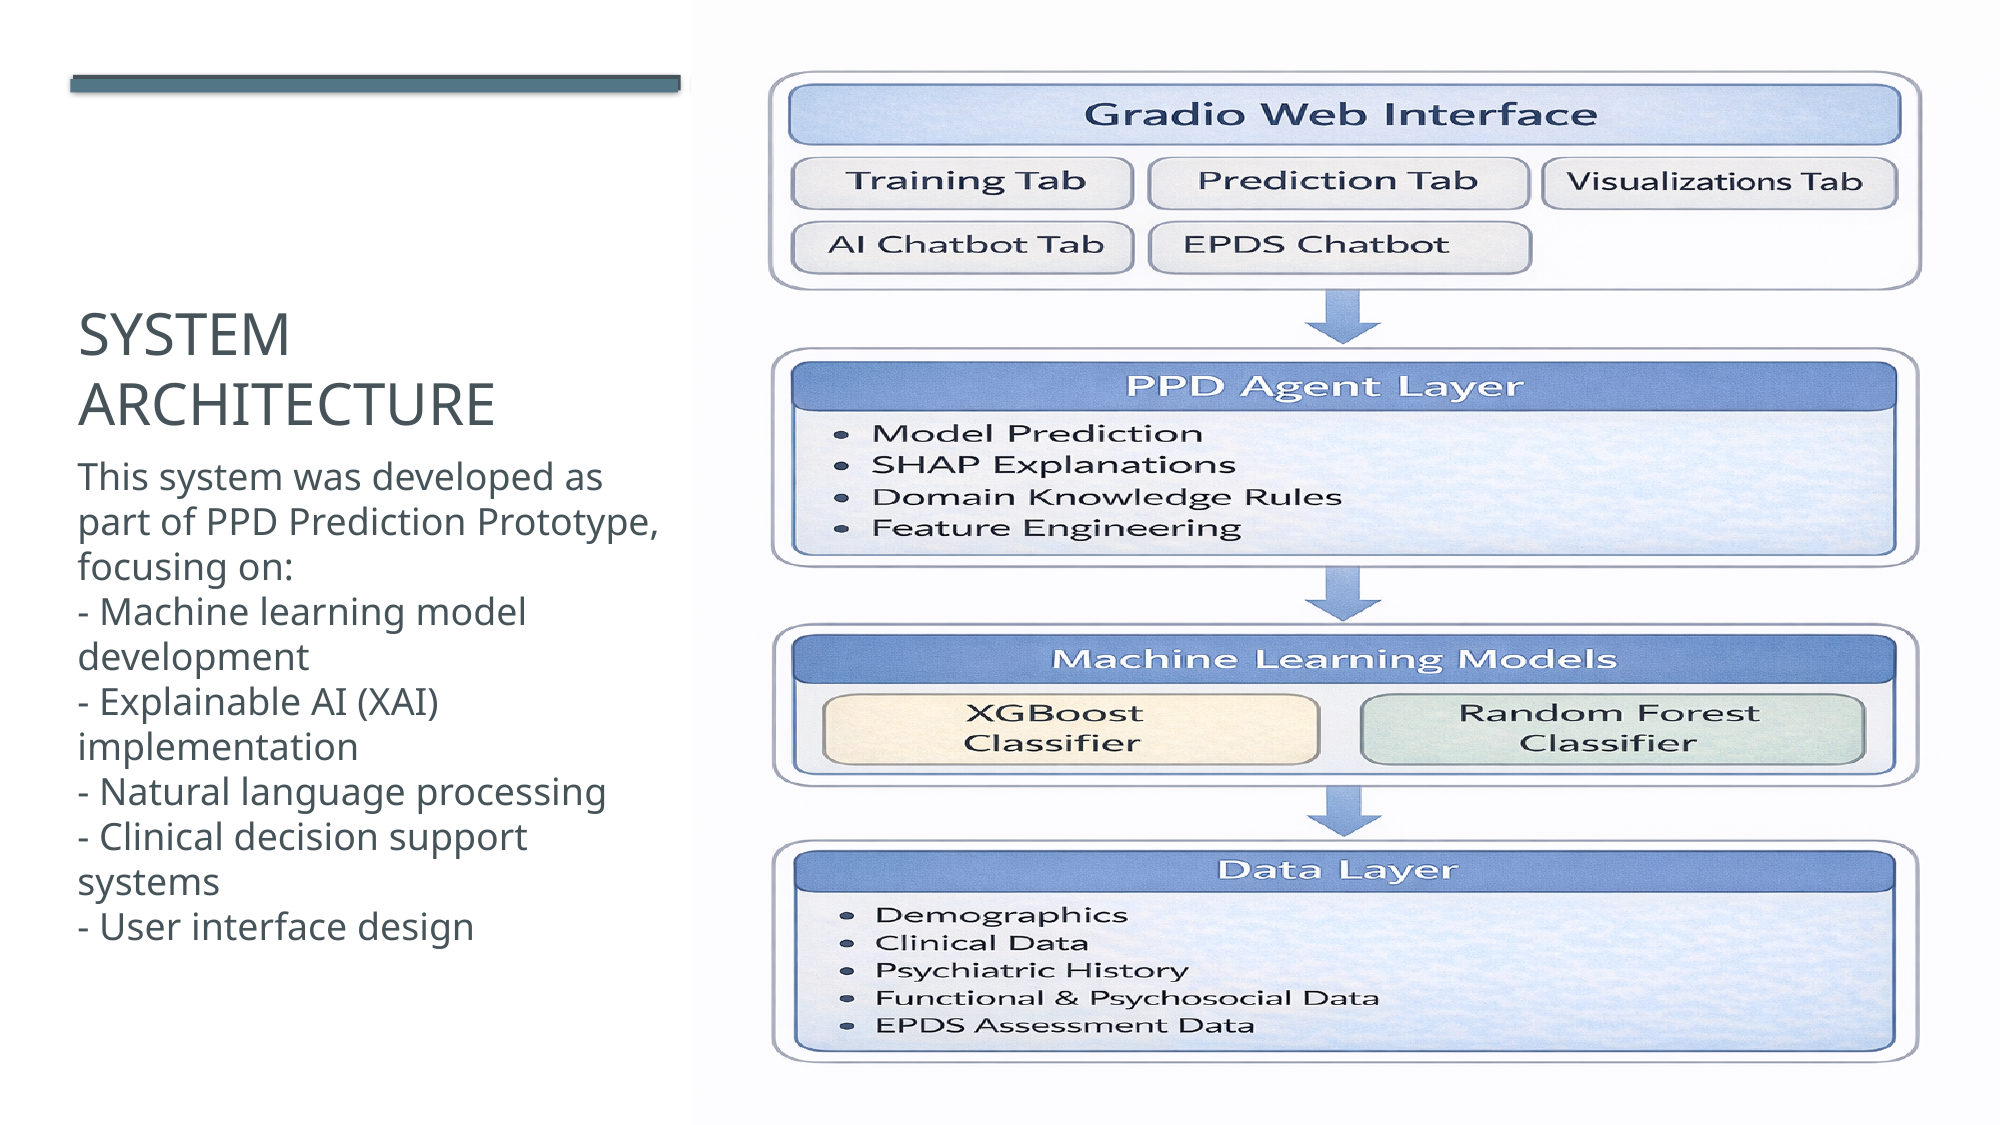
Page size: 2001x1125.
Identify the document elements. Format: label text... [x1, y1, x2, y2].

picture [691, 0, 2000, 1125]
title System Architecture [63, 270, 686, 445]
text_box This system was developed as part of PPD Prediction Prototype, focusing on: - Machine learning model development - Explainable AI (XAI) implementation - Natural language processing - Clinical decision support systems - User interface design [62, 445, 686, 1001]
